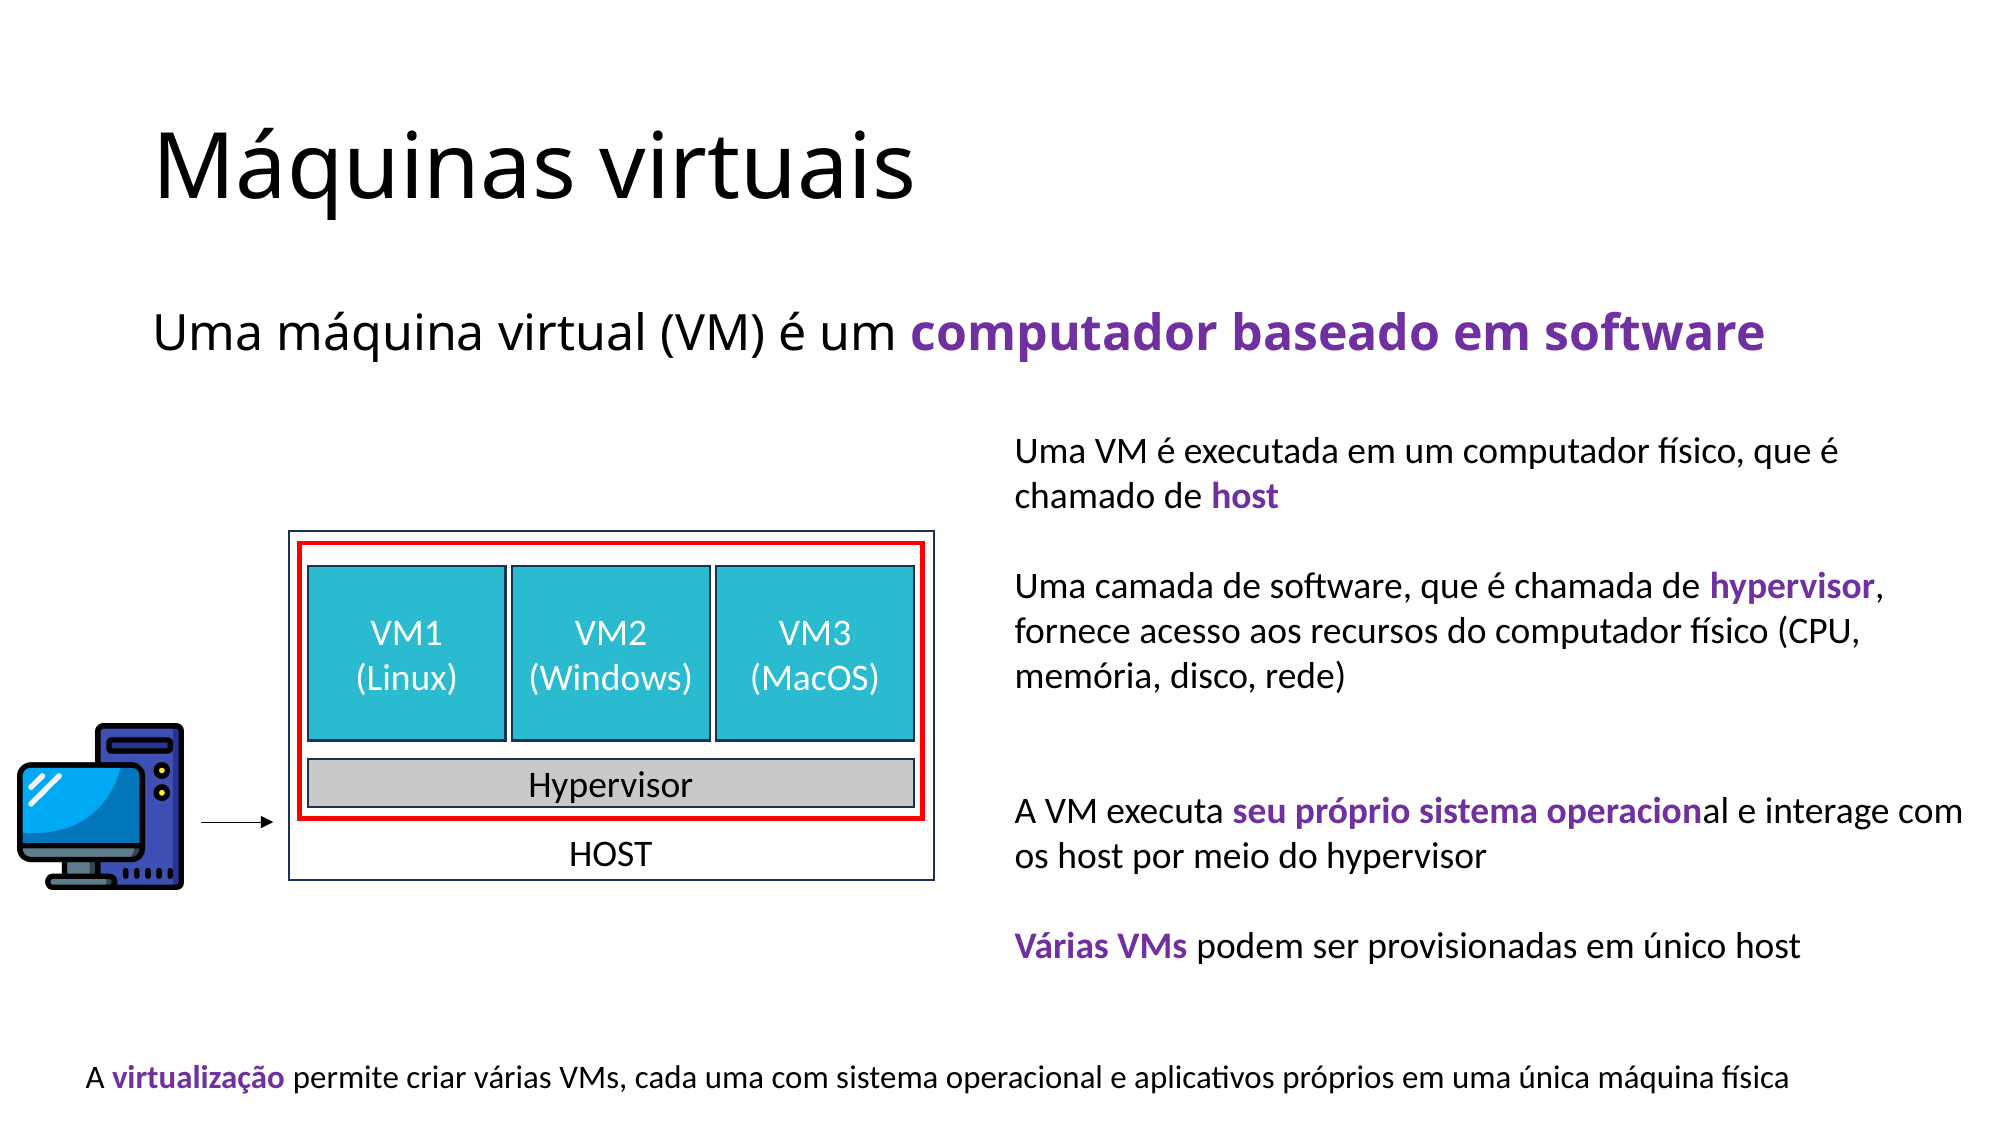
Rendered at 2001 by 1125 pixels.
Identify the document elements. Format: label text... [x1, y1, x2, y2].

text_box A virtualização permite criar várias VMs, cada uma com sistema operacional e aplicativos próprios em uma única máquina física [70, 1052, 1965, 1125]
list Uma máquina virtual (VM) é um computador baseado em software [137, 299, 1863, 378]
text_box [289, 531, 935, 883]
text_box Uma VM é executada em um computador físico, que é chamado de host Uma camada de software, que é chamada de hypervisor, fornece acesso aos recursos do computador físico (CPU, memória, disco, rede) A VM executa seu próprio sistema operacional e interage com os host por meio do hypervisor Várias VMs podem ser provisionadas em único host [999, 418, 1987, 974]
picture [17, 723, 184, 890]
title Máquinas virtuais [137, 59, 1863, 278]
